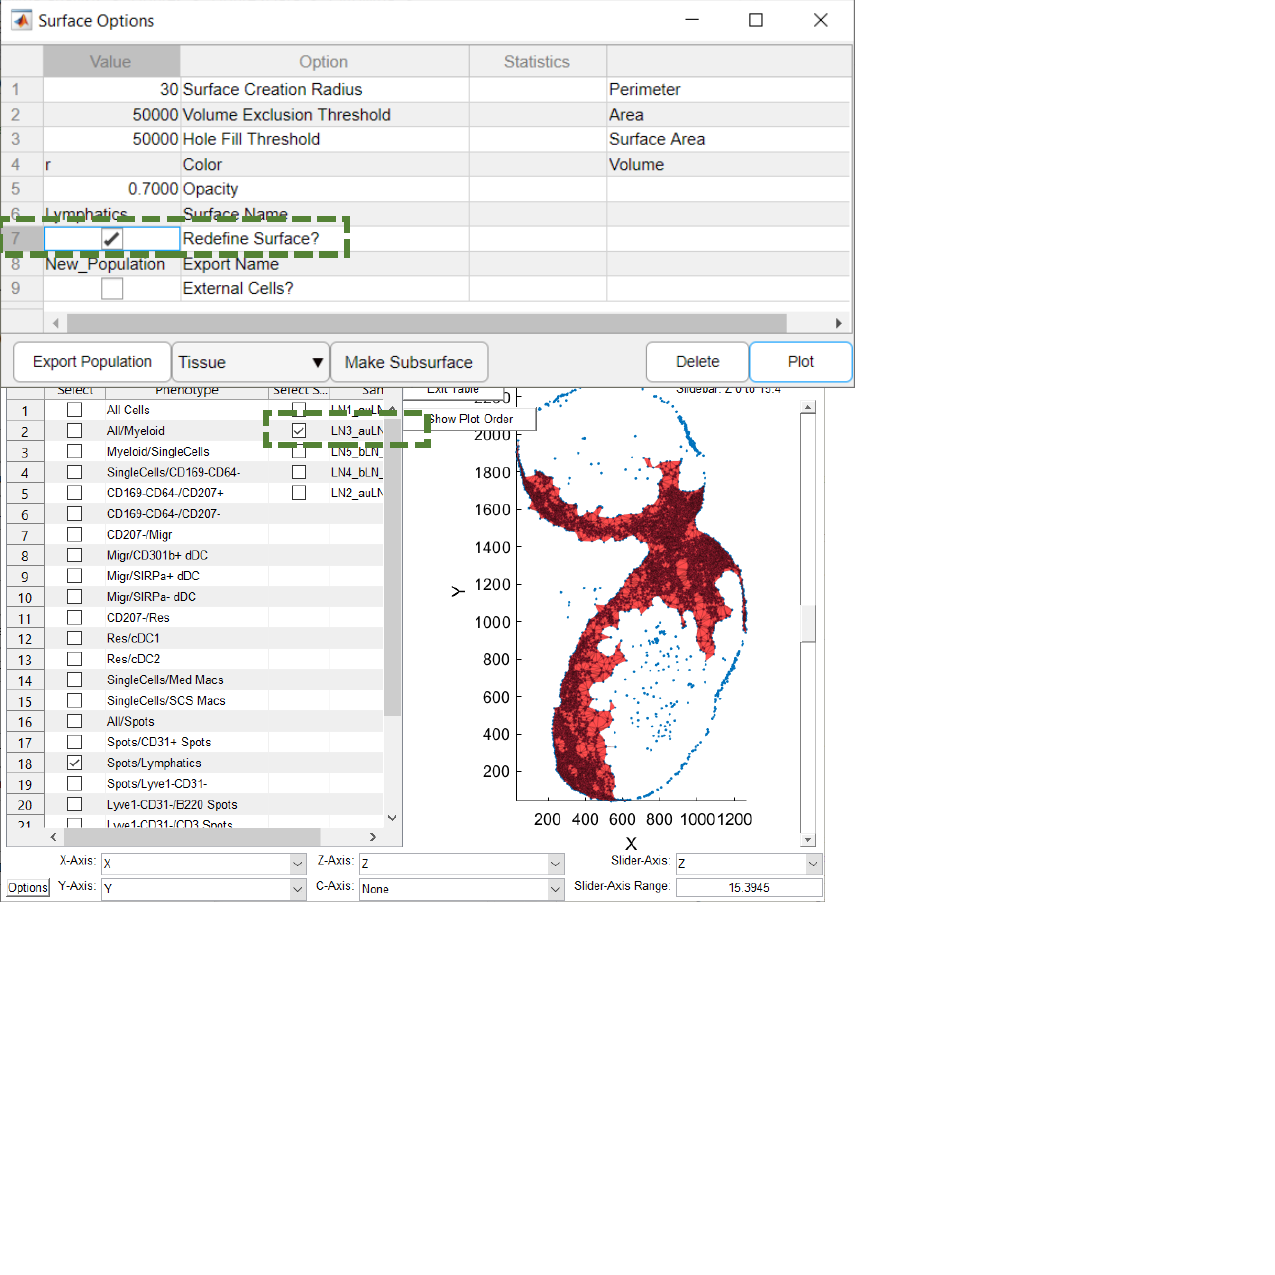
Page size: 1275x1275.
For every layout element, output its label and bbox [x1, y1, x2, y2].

picture [0, 0, 855, 902]
